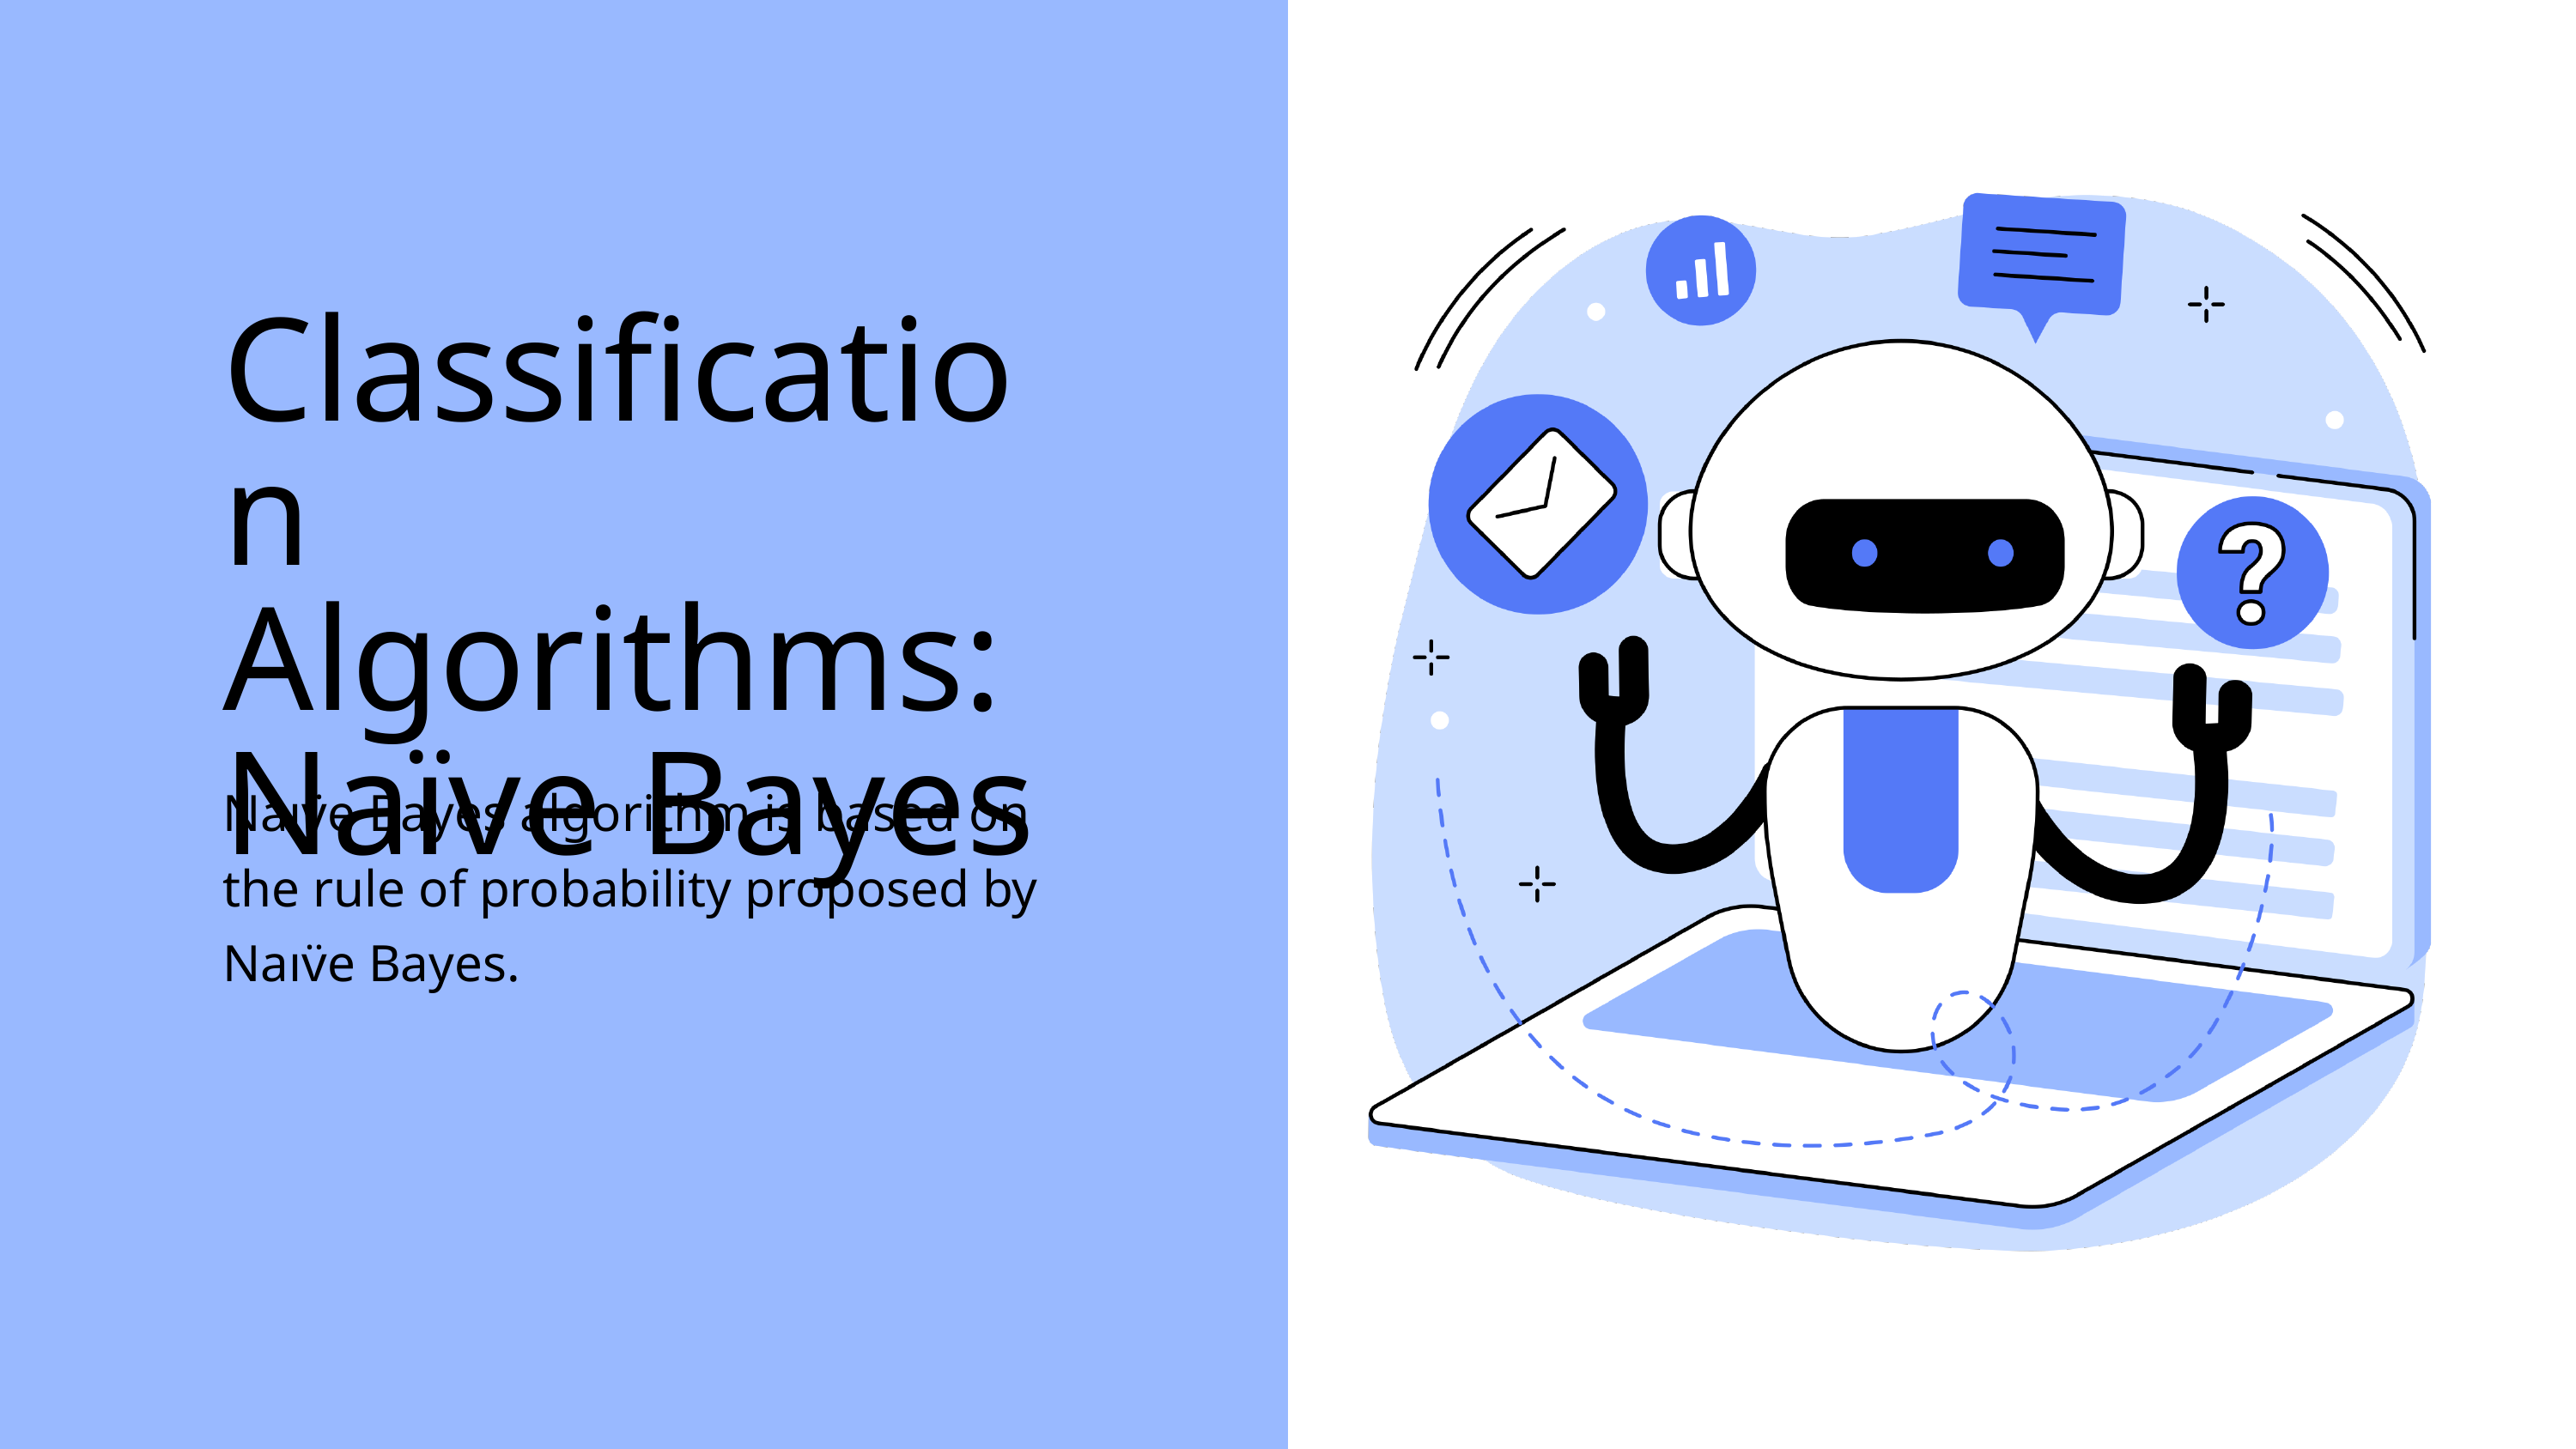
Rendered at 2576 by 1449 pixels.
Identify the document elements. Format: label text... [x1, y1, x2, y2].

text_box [1287, 0, 2576, 1449]
text_box Naıv̈e Bayes algorithm is based on the rule of probability proposed by Naıv̈e Bayes. [222, 883, 1085, 992]
text_box Classification Algorithms: Naïve Bayes [222, 305, 1085, 883]
